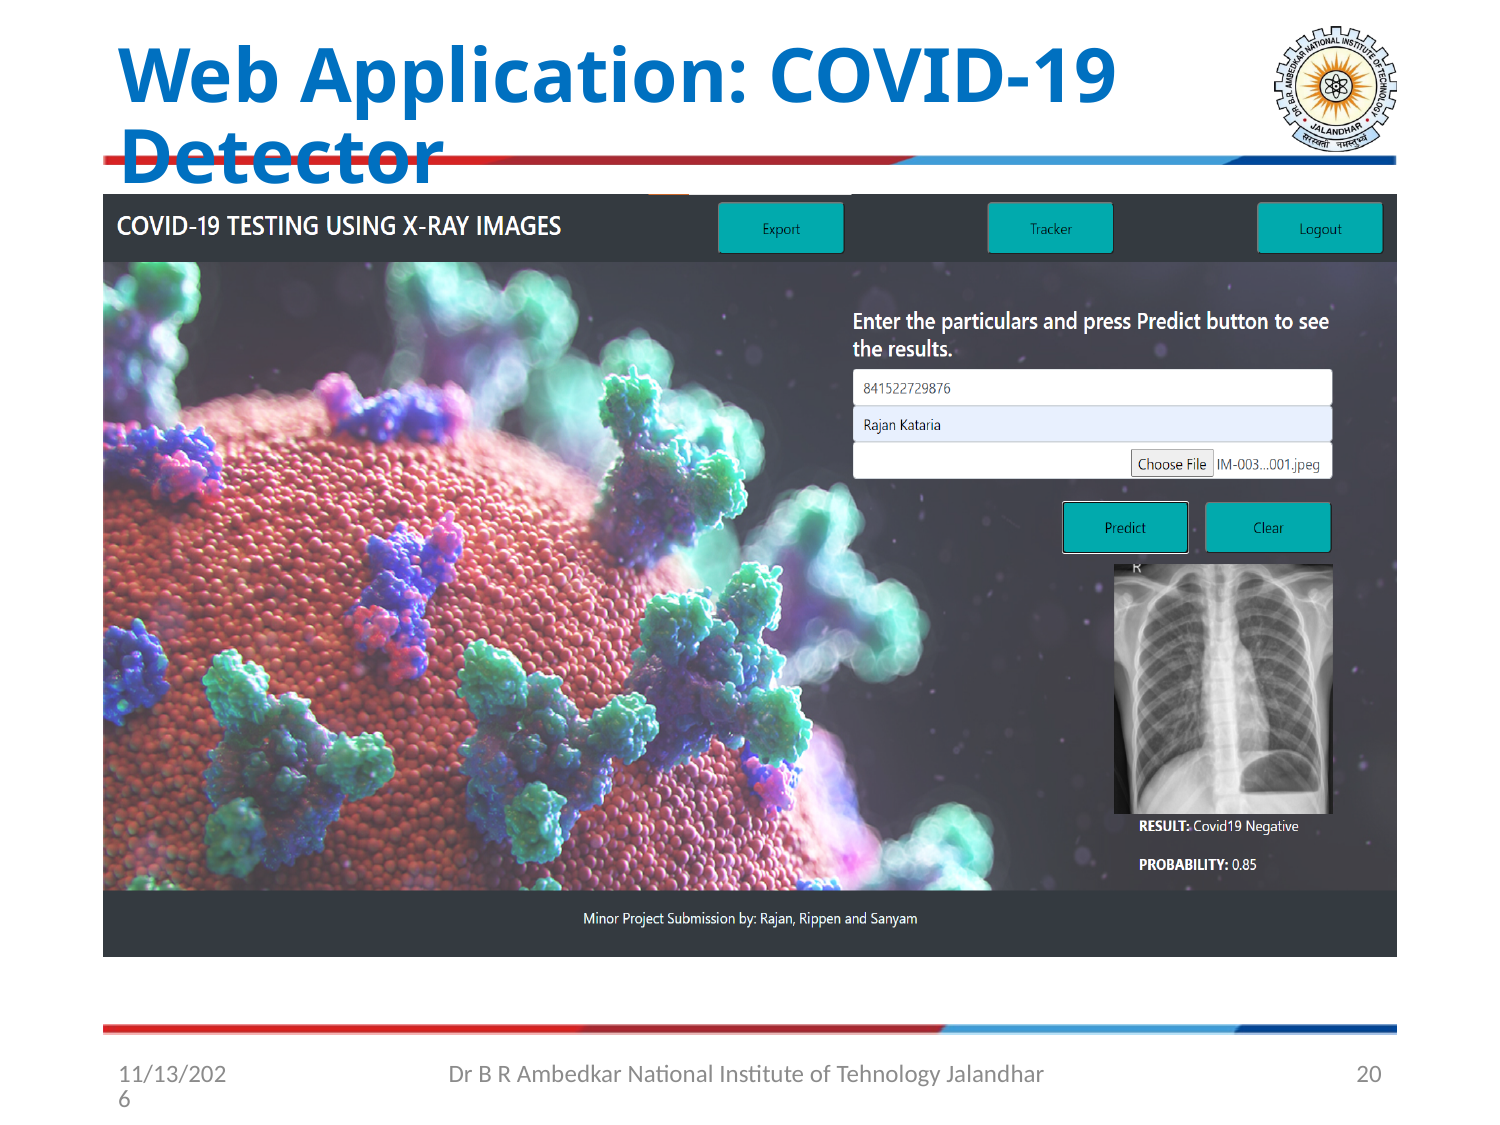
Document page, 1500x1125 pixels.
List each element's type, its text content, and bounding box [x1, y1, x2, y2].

slide_number 27-May-21 [103, 1042, 249, 1103]
picture [1274, 26, 1397, 59]
title Web Application: COVID-19 Detector [103, 59, 1397, 178]
picture [103, 194, 1397, 957]
slide_number 20 [1274, 1042, 1397, 1103]
footer Dr B R Ambedkar National Institute of Tehnology Jalandhar [418, 1042, 1082, 1103]
picture [103, 1024, 1397, 1035]
